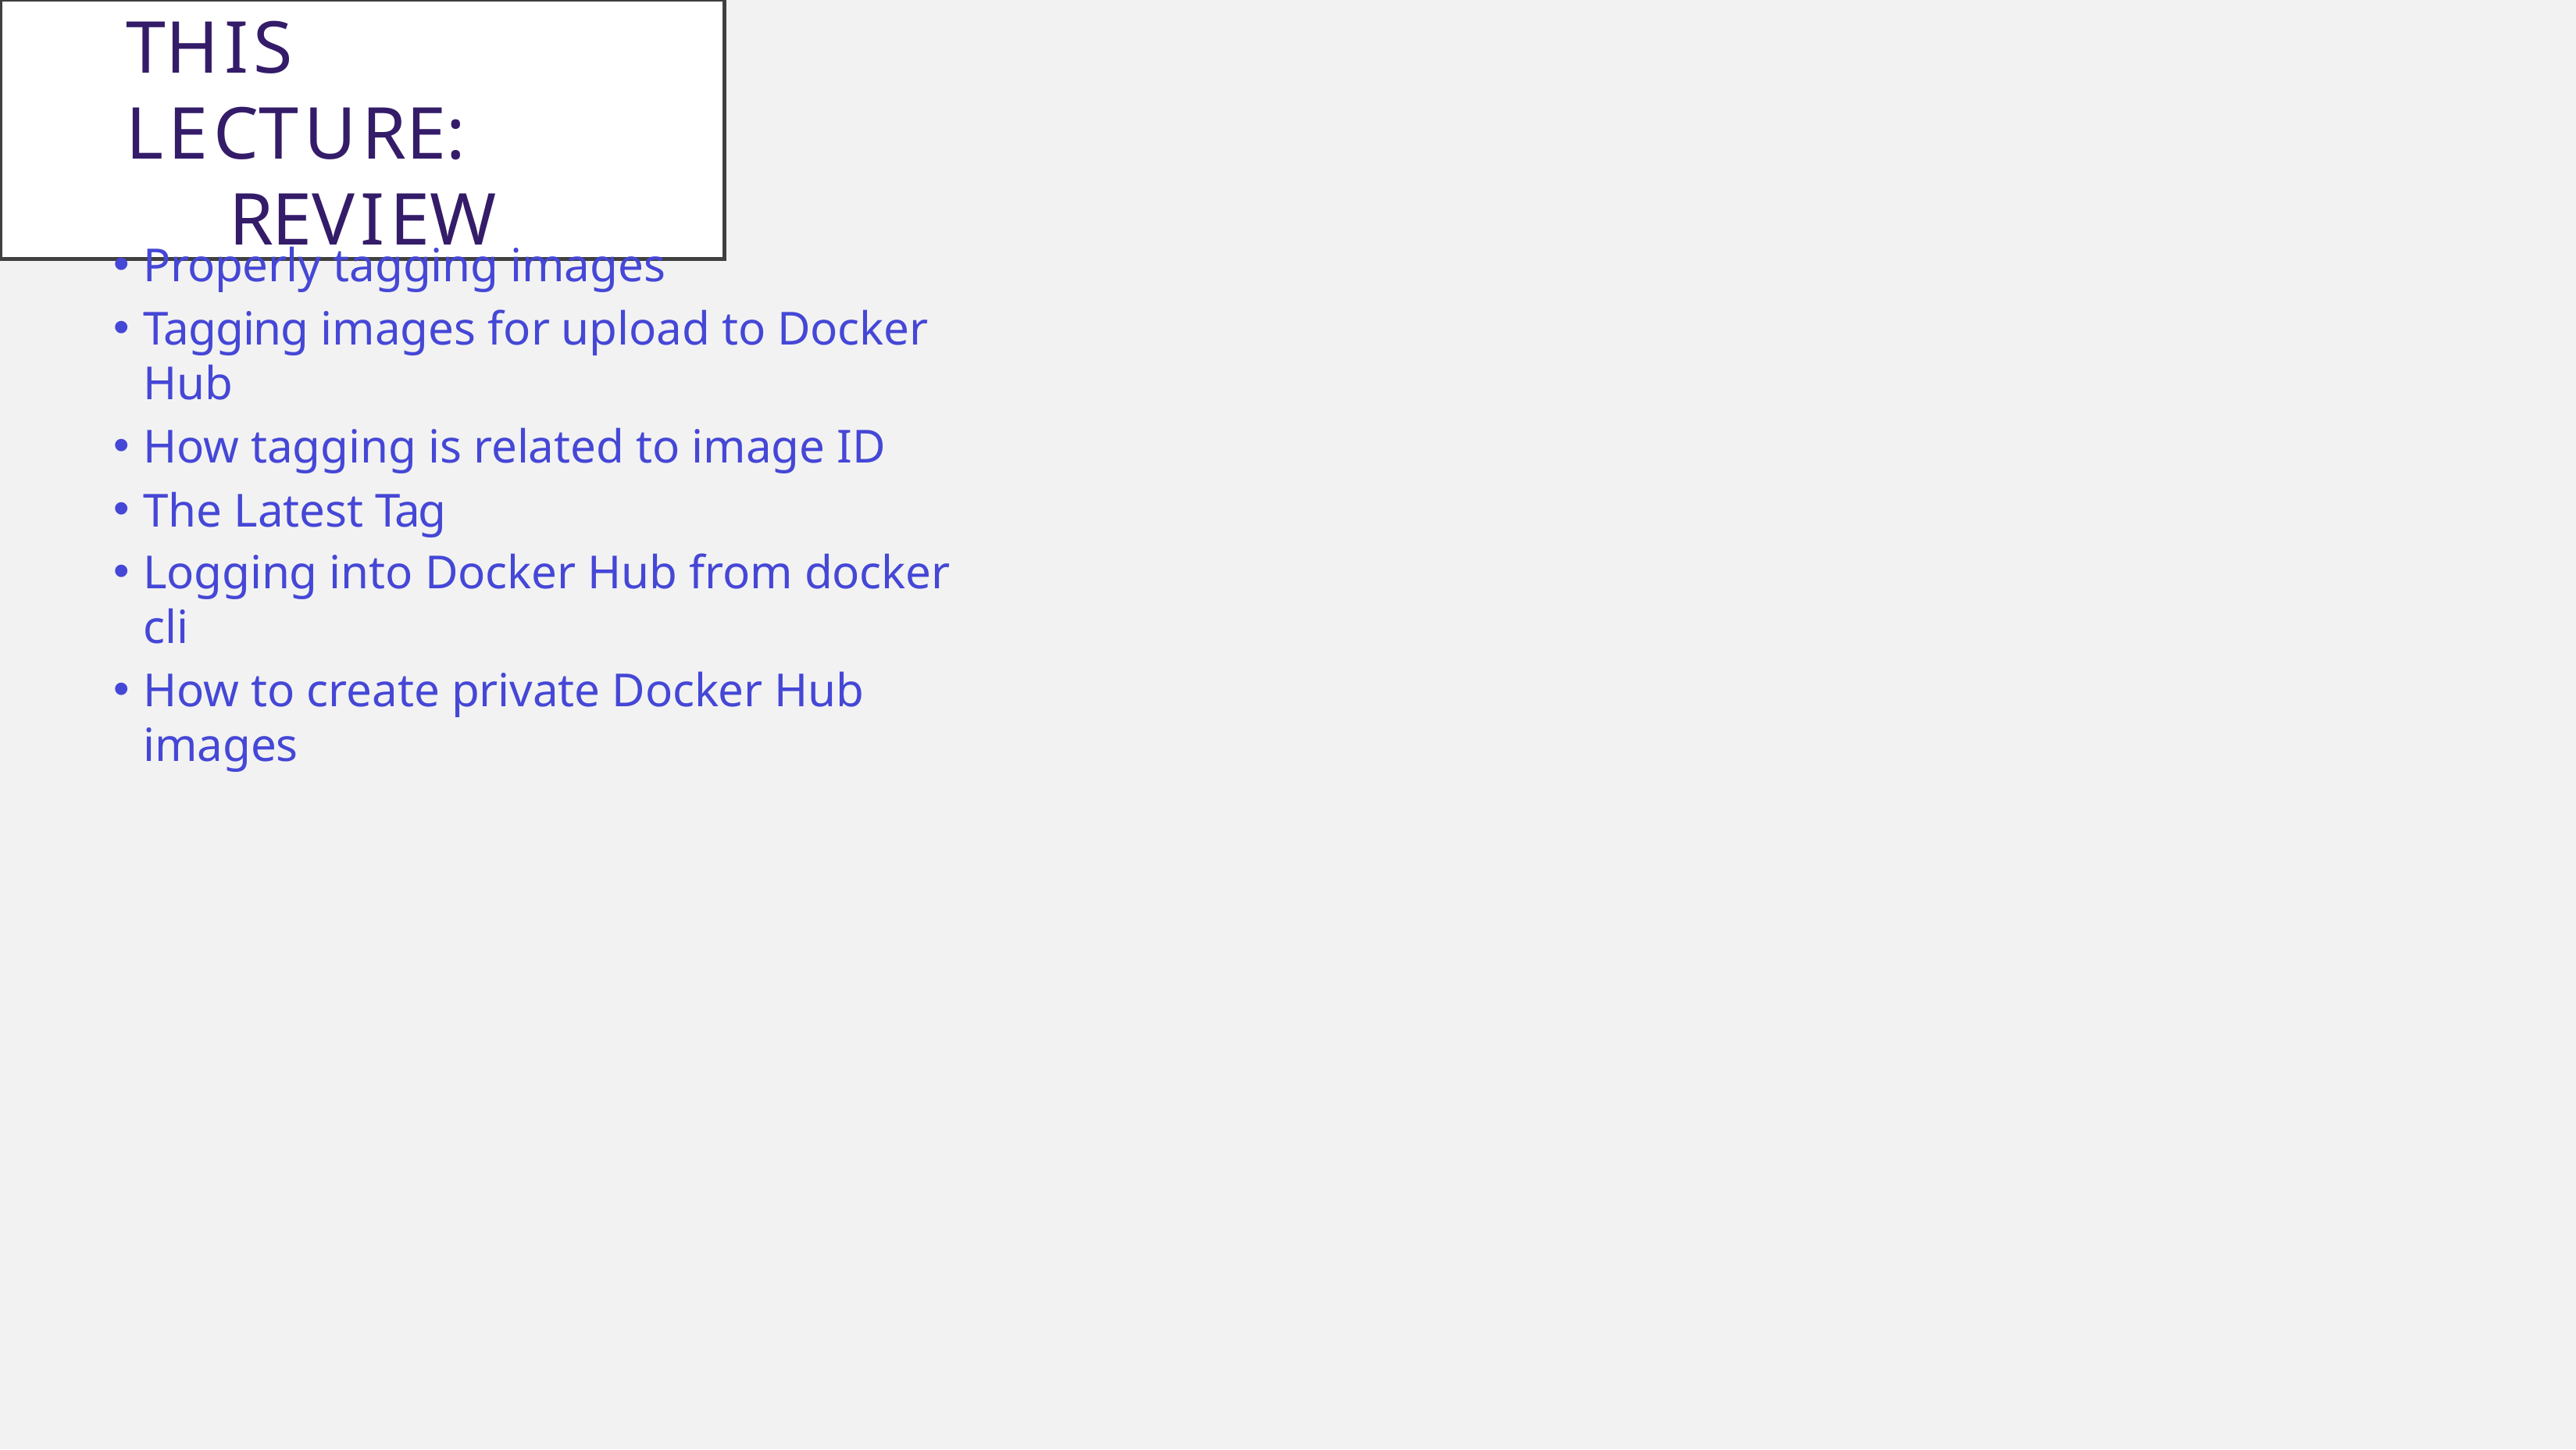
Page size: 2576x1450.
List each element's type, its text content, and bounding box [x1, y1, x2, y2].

text_box Properly tagging images Tagging images for upload to Docker Hub How tagging is related to image ID The Latest Tag Logging into Docker Hub from docker cli How to create private Docker Hub images [112, 225, 997, 771]
title This Lecture: Review [0, 0, 726, 261]
